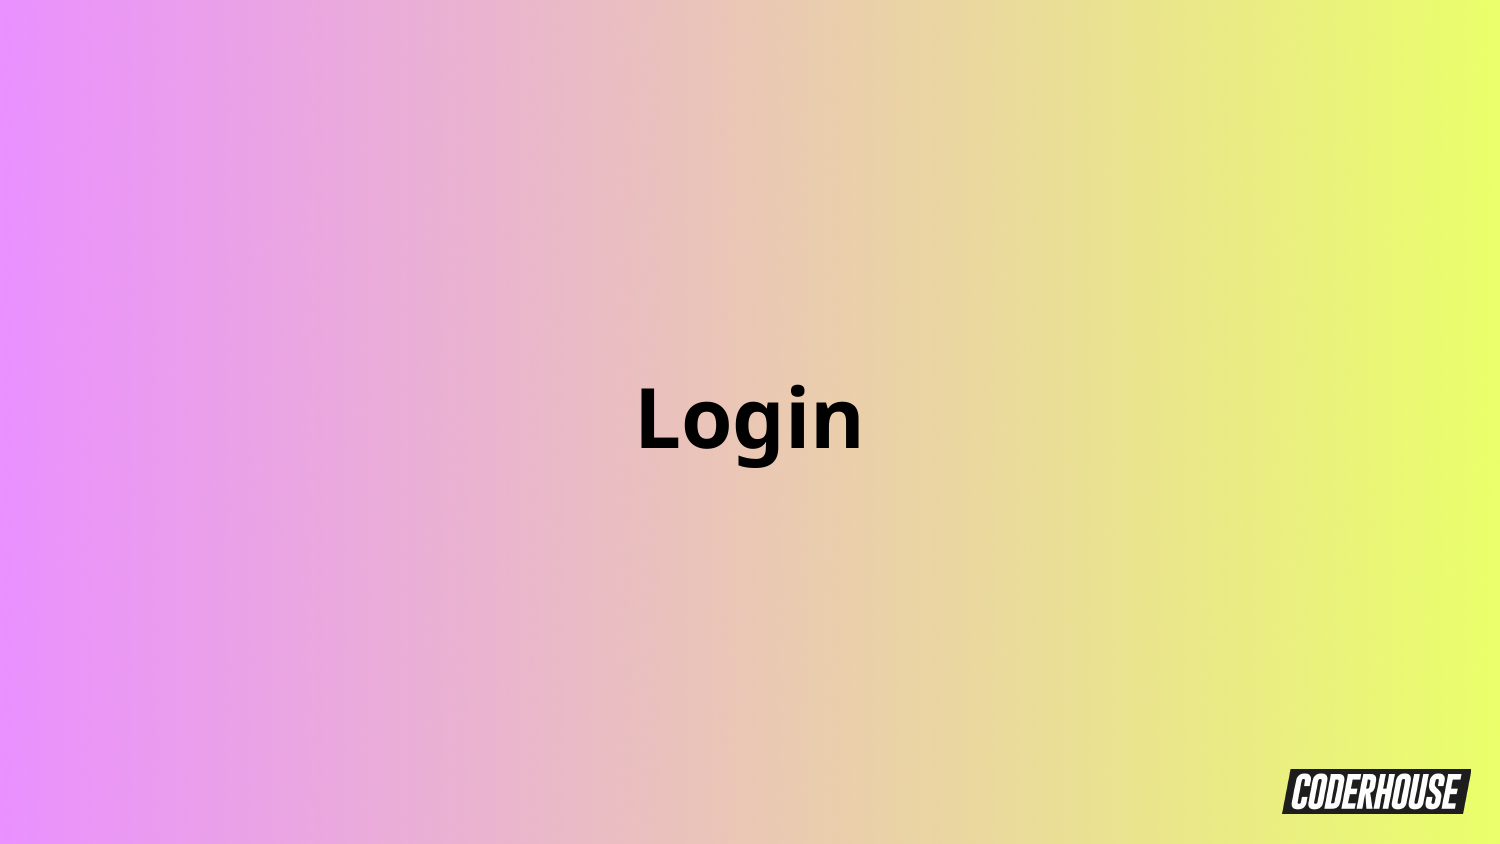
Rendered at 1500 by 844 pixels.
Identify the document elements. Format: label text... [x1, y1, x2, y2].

picture [0, 0, 1500, 844]
text_box Login [239, 361, 1261, 482]
